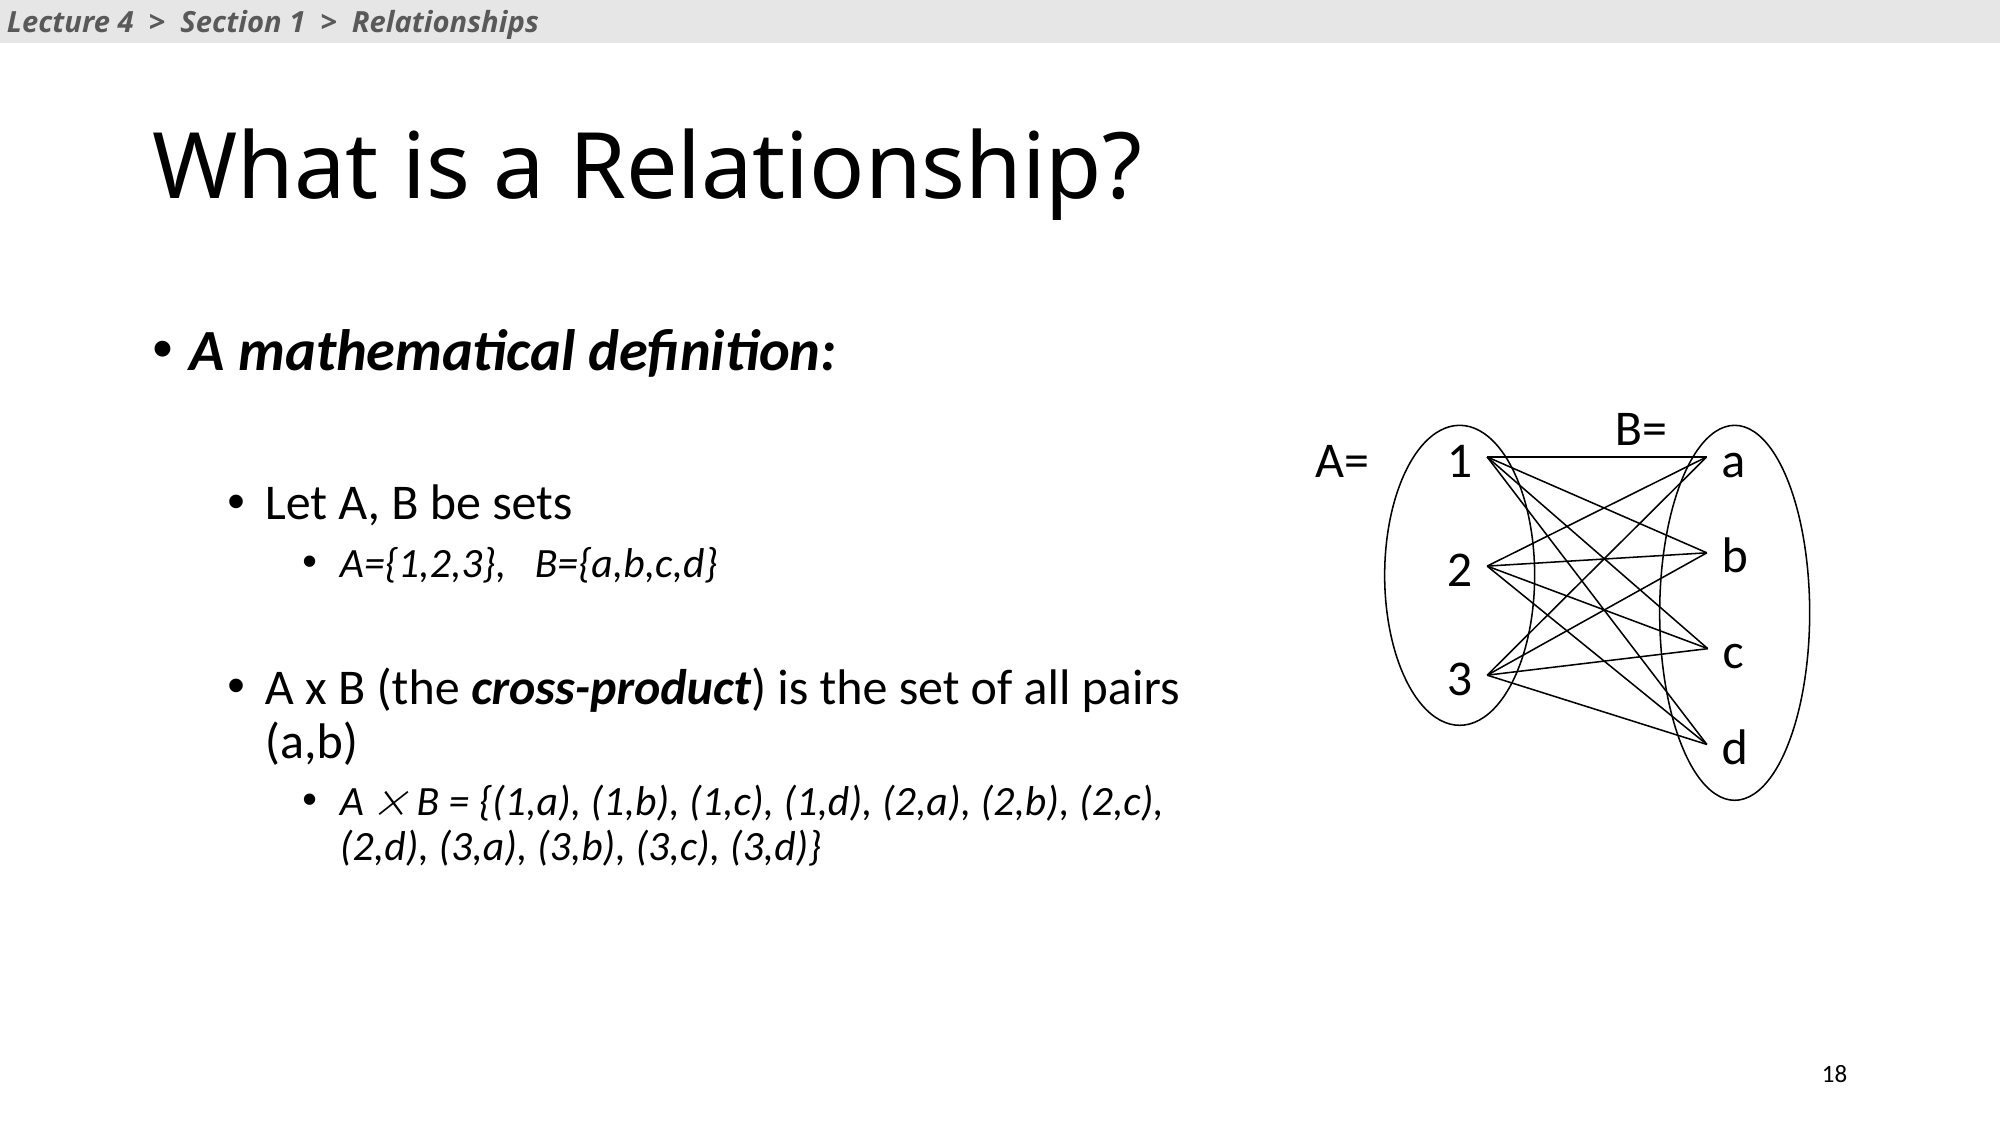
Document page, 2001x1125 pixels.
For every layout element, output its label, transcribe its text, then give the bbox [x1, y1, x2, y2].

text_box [1487, 648, 1708, 675]
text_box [0, 0, 2000, 47]
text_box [1295, 387, 1810, 801]
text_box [1487, 552, 1708, 648]
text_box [1487, 457, 1708, 552]
title What is a Relationship? [137, 59, 1863, 278]
slide_number 18 [1412, 1042, 1863, 1103]
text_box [1487, 675, 1708, 745]
list A mathematical definition: Let A, B be sets A={1,2,3}, B={a,b,c,d} A x B (the cross-product) is the set of all pairs (a,b) A  B = {(1,a), (1,b), (1,c), (1,d), (2,a), (2,b), (2,c), (2,d), (3,a), (3,b), (3,c), (3,d)} [137, 312, 1277, 988]
